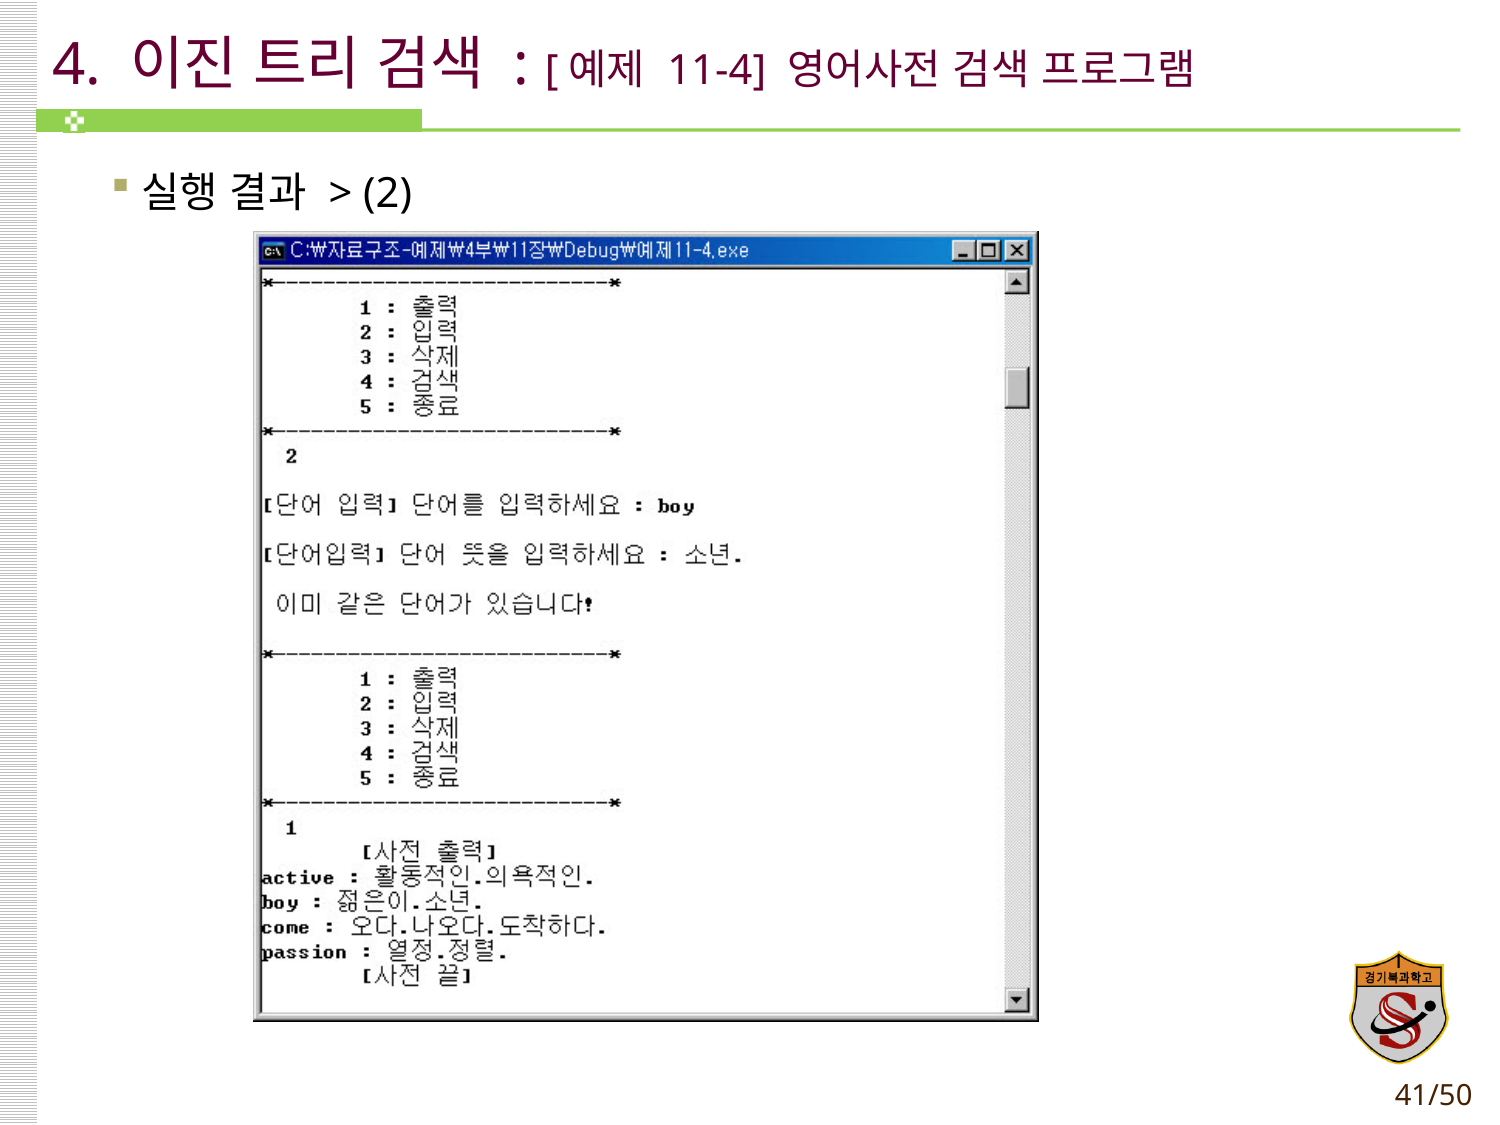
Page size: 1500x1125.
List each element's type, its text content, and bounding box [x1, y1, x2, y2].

list 실행 결과 > (2) [37, 152, 1463, 1091]
title 4. 이진 트리 검색 : [예제 11-4] 영어사전 검색 프로그램 [37, 13, 1317, 109]
picture [65, 111, 84, 131]
picture [253, 231, 1040, 1022]
